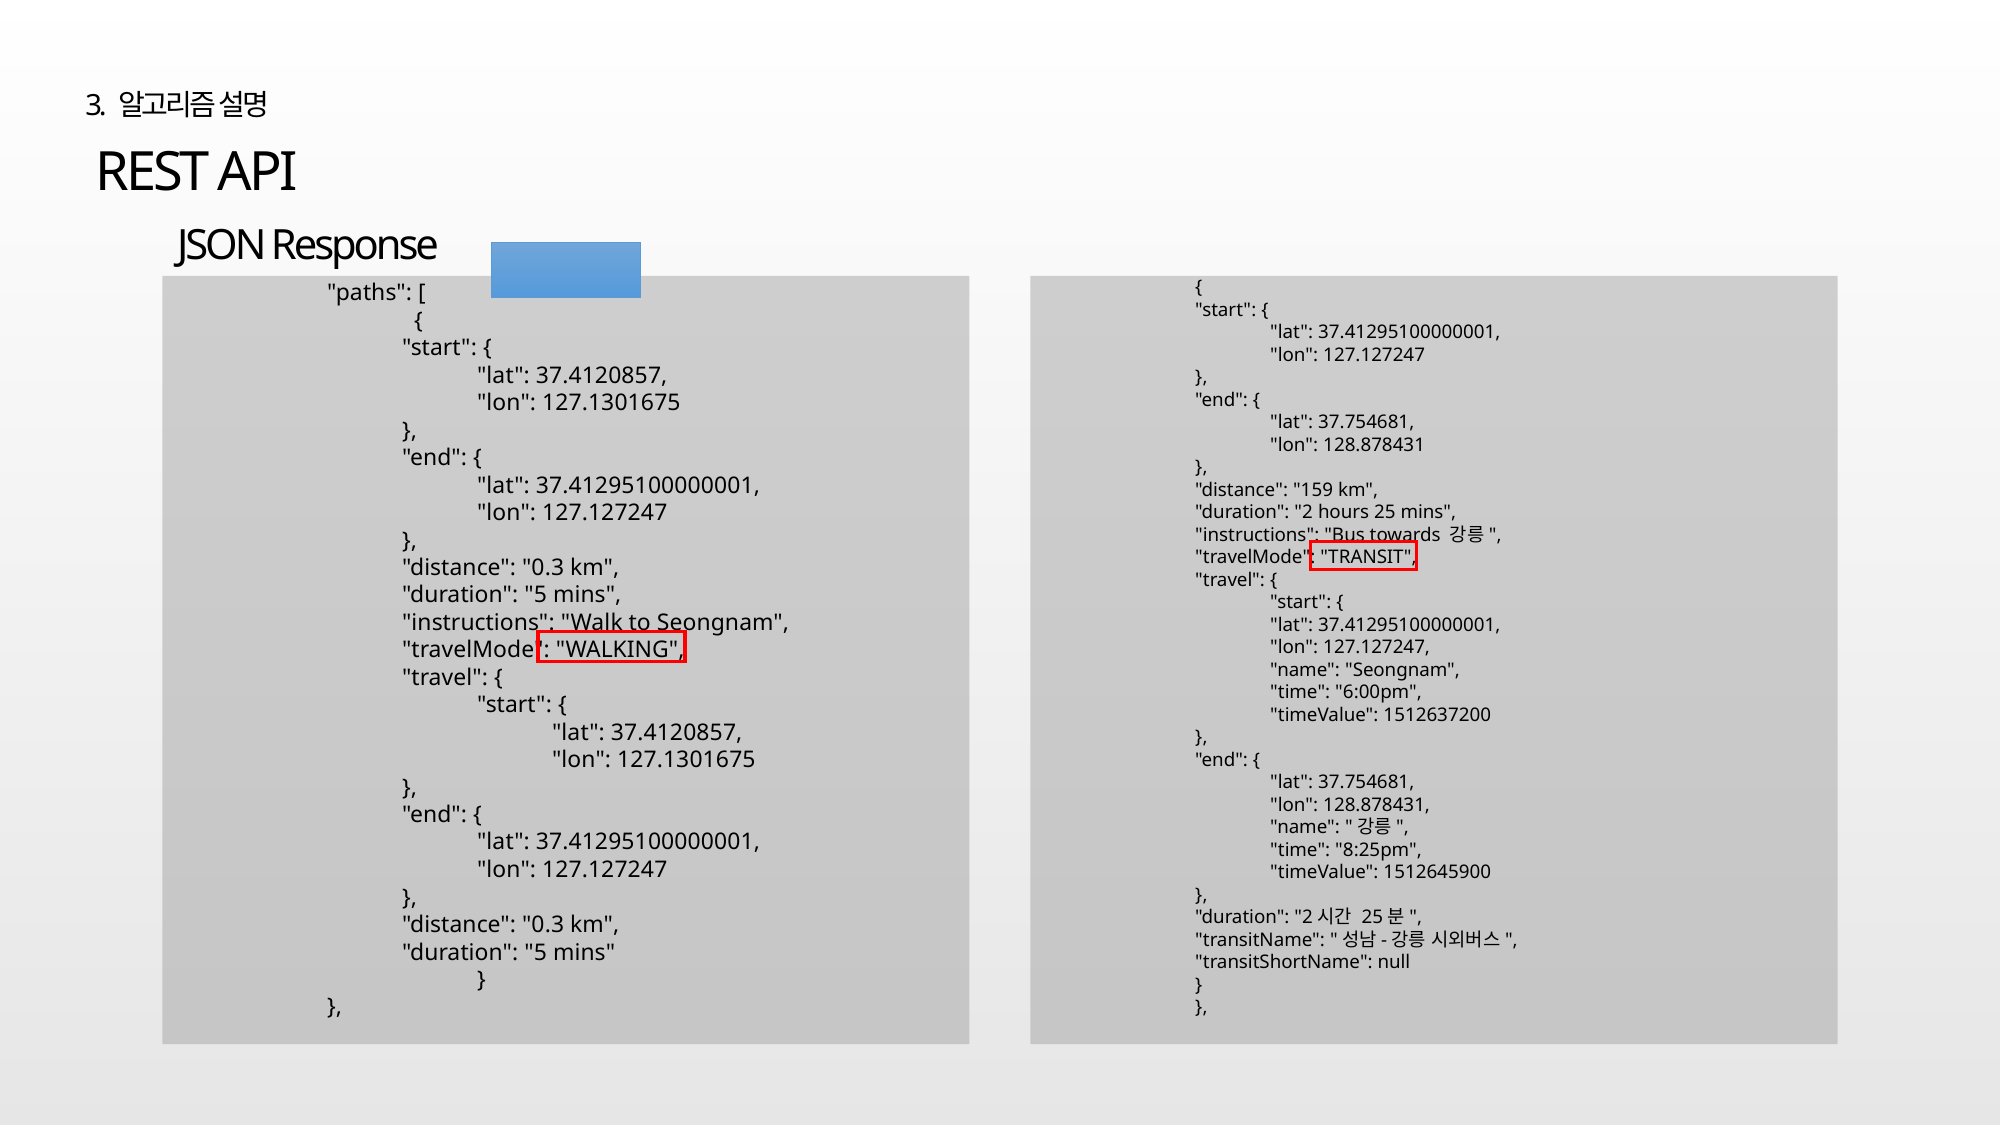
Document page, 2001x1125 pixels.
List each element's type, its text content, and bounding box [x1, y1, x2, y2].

text_box JSON Response [162, 210, 471, 275]
text_box 3. 알고리즘 설명 [70, 78, 285, 129]
text_box REST API [80, 129, 313, 209]
text_box [1309, 540, 1417, 571]
text_box 경로 정보 [491, 242, 641, 298]
text_box [537, 631, 686, 662]
text_box { "start": { "lat": 37.41295100000001, "lon": 127.127247 }, "end": { "lat": 37.754681, "lon": 128.878431 }, "distance": "159 km", "duration": "2 hours 25 mins", "instructions": "Bus towards 강릉", "travelMode": "TRANSIT", "travel": { "start": { "lat": 37.41295100000001, "lon": 127.127247, "name": "Seongnam", "time": "6:00pm", "timeValue": 1512637200 }, "end": { "lat": 37.754681, "lon": 128.878431, "name": "강릉", "time": "8:25pm", "timeValue": 1512645900 }, "duration": "2시간 25분", "transitName": "성남-강릉 시외버스", "transitShortName": null } }, [1030, 275, 1838, 1045]
text_box "paths": [ { "start": { "lat": 37.4120857, "lon": 127.1301675 }, "end": { "lat": 37.41295100000001, "lon": 127.127247 }, "distance": "0.3 km", "duration": "5 mins", "instructions": "Walk to Seongnam", "travelMode": "WALKING", "travel": { "start": { "lat": 37.4120857, "lon": 127.1301675 }, "end": { "lat": 37.41295100000001, "lon": 127.127247 }, "distance": "0.3 km", "duration": "5 mins" } }, [162, 275, 970, 1045]
